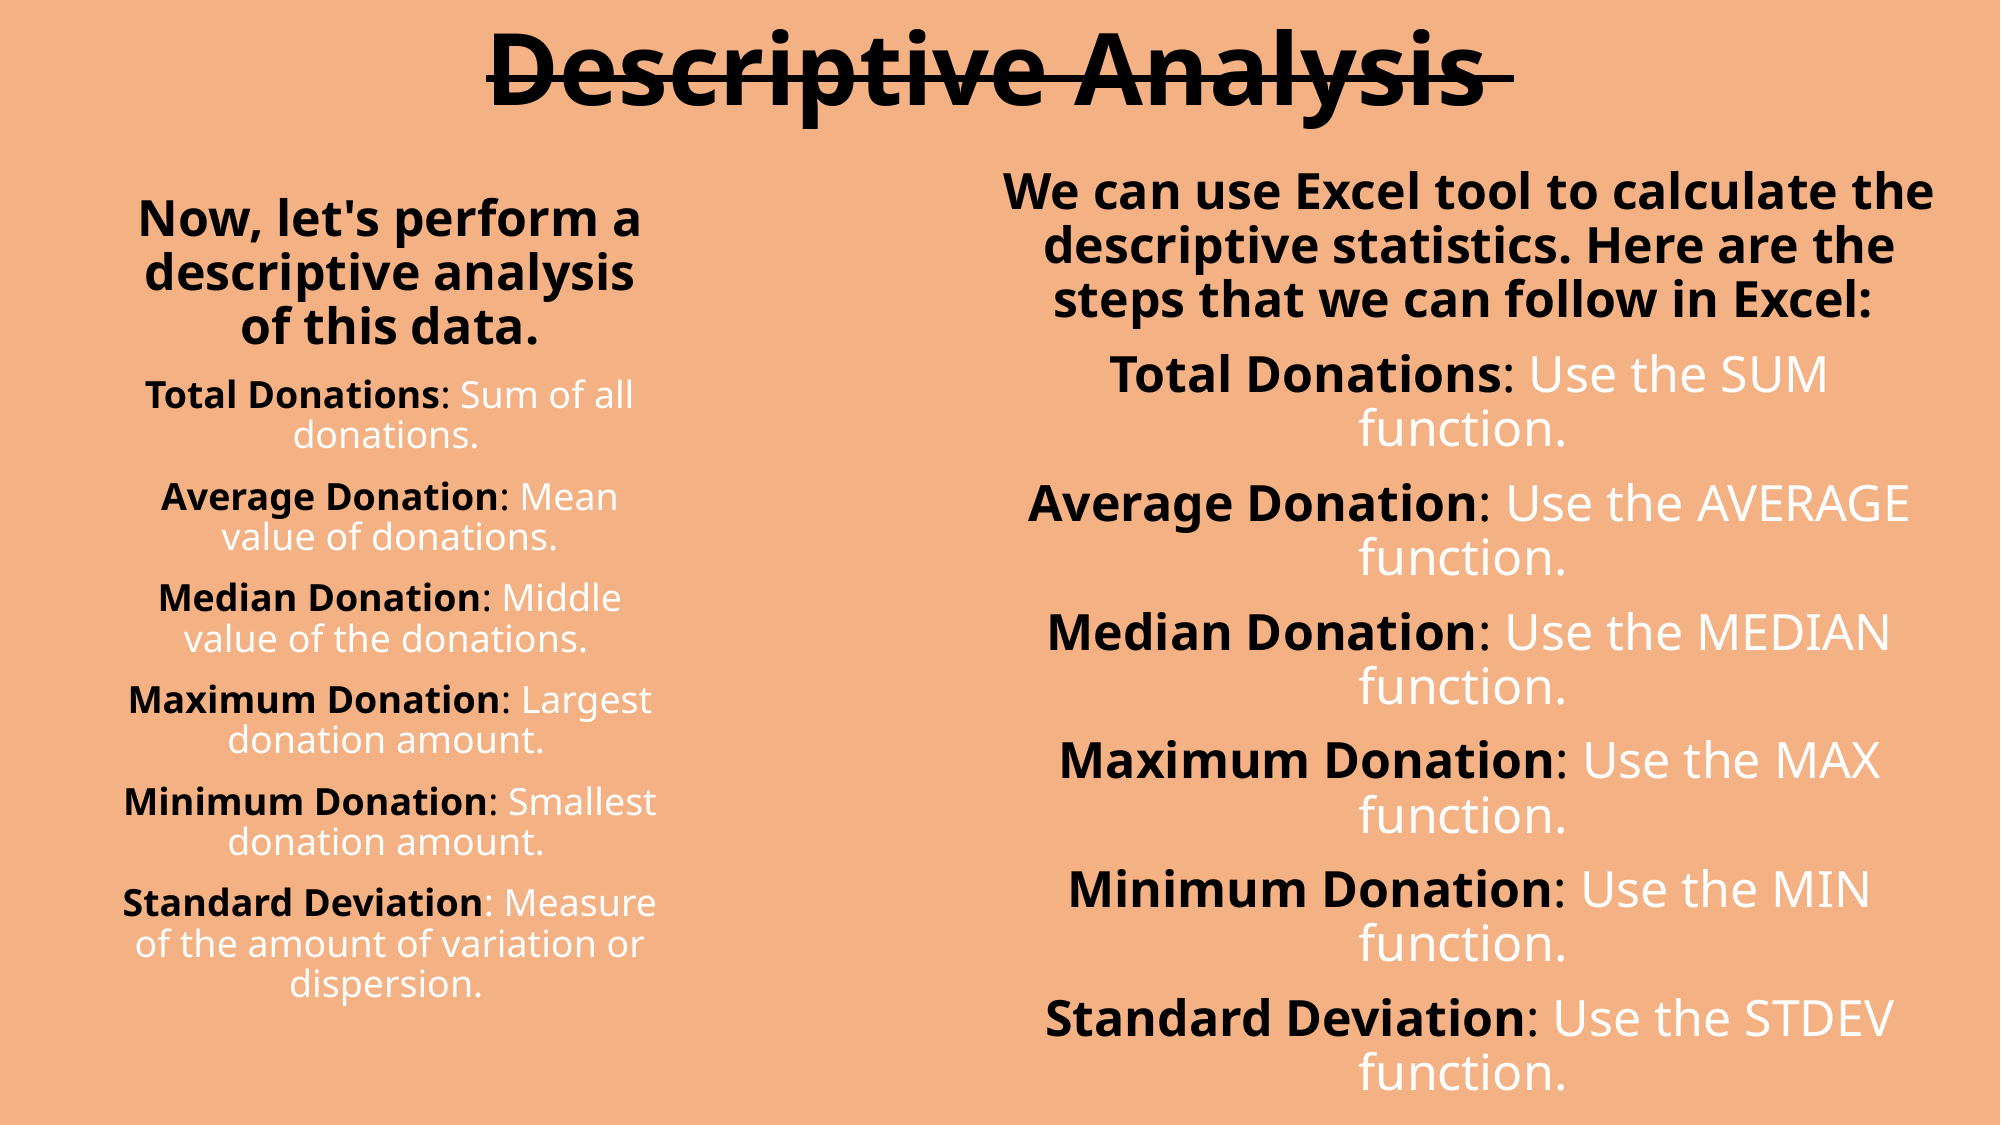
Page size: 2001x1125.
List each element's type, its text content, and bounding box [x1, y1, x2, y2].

subtitle Now, let's perform a descriptive analysis of this data. Total Donations: Sum of all donations. Average Donation: Mean value of donations. Median Donation: Middle value of the donations. Maximum Donation: Largest donation amount. Minimum Donation: Smallest donation amount. Standard Deviation: Measure of the amount of variation or dispersion. [100, 185, 680, 1021]
title Descriptive Analysis [420, 27, 1580, 135]
text_box We can use Excel tool to calculate the descriptive statistics. Here are the steps that we can follow in Excel: Total Donations: Use the SUM function. Average Donation: Use the AVERAGE function. Median Donation: Use the MEDIAN function. Maximum Donation: Use the MAX function. Minimum Donation: Use the MIN function. Standard Deviation: Use the STDEV function. [984, 159, 1955, 1125]
